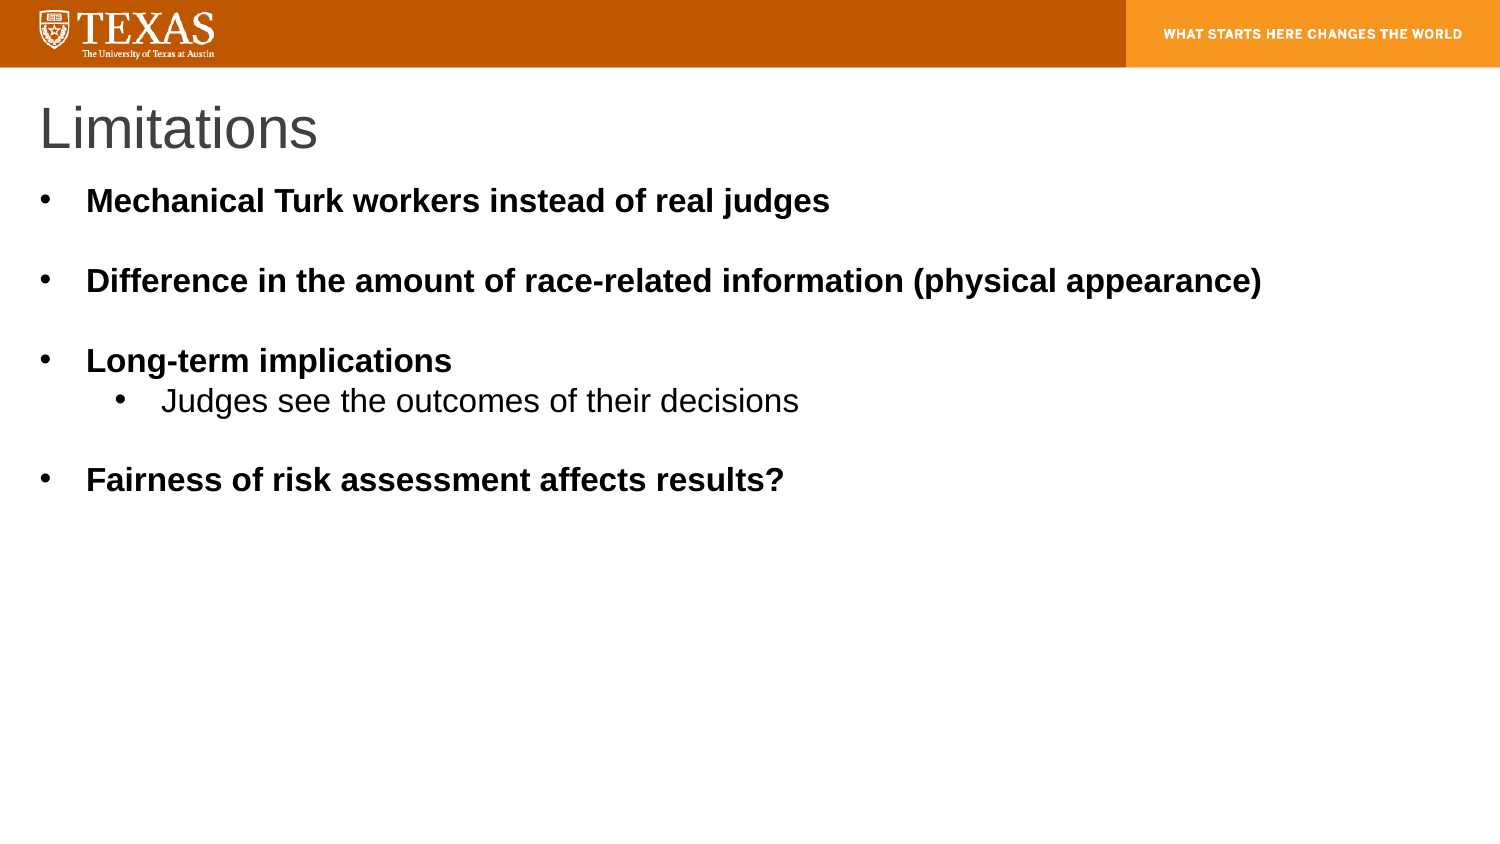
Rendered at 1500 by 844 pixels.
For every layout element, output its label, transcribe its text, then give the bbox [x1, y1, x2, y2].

text_box Mechanical Turk workers instead of real judges Difference in the amount of race-related information (physical appearance) Long-term implications Judges see the outcomes of their decisions Fairness of risk assessment affects results? [24, 171, 1450, 546]
title Limitations [24, 84, 1375, 167]
picture [0, 0, 1500, 844]
